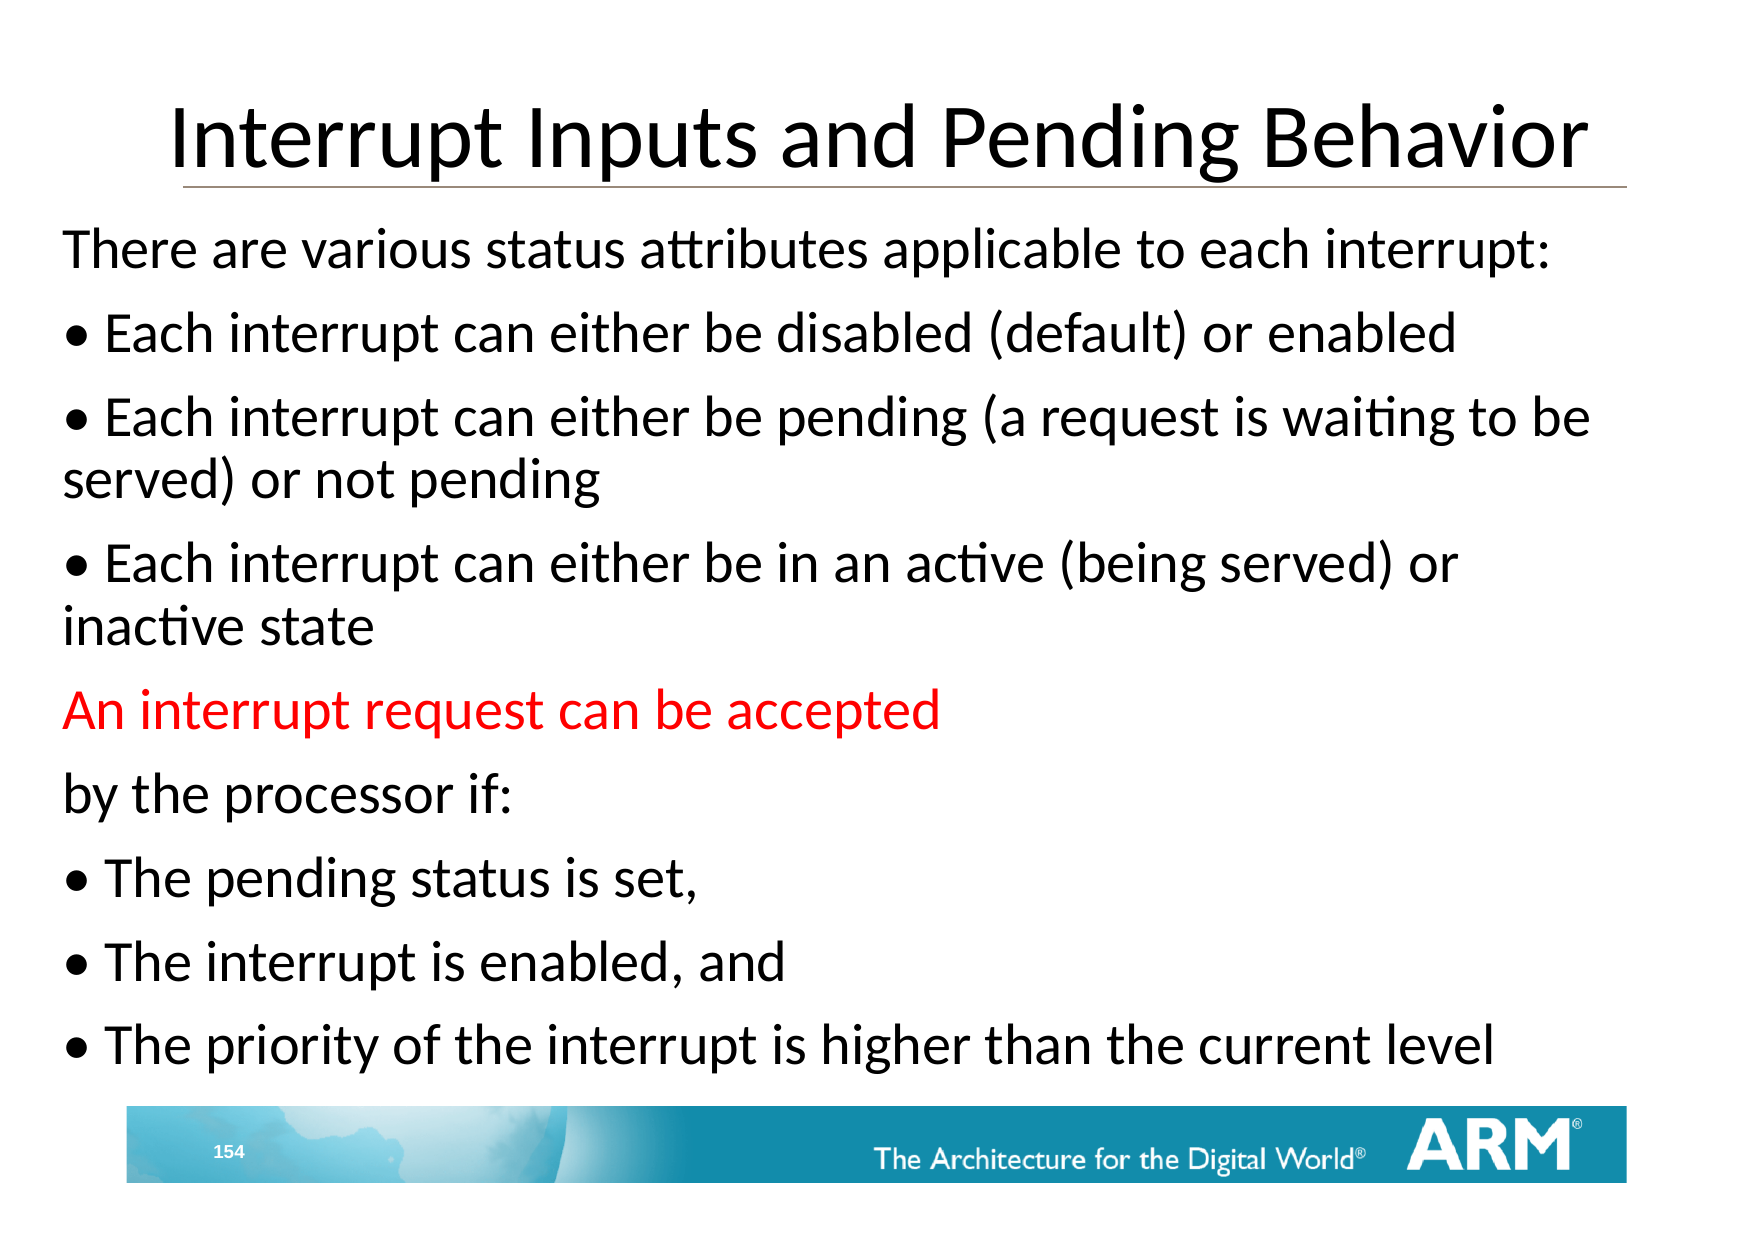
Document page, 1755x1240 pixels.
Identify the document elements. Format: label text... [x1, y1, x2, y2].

title Interrupt Inputs and Pending Behavior [168, 88, 1664, 180]
slide_number 154 [198, 1139, 287, 1187]
list There are various status attributes applicable to each interrupt: • Each interrupt can either be disabled (default) or enabled • Each interrupt can either be pending (a request is waiting to be served) or not pending • Each interrupt can either be in an active (being served) or inactive state An interrupt request can be accepted by the processor if: • The pending status is set, • The interrupt is enabled, and • The priority of the interrupt is higher than the current level [62, 218, 1615, 492]
picture [126, 1106, 1627, 1183]
